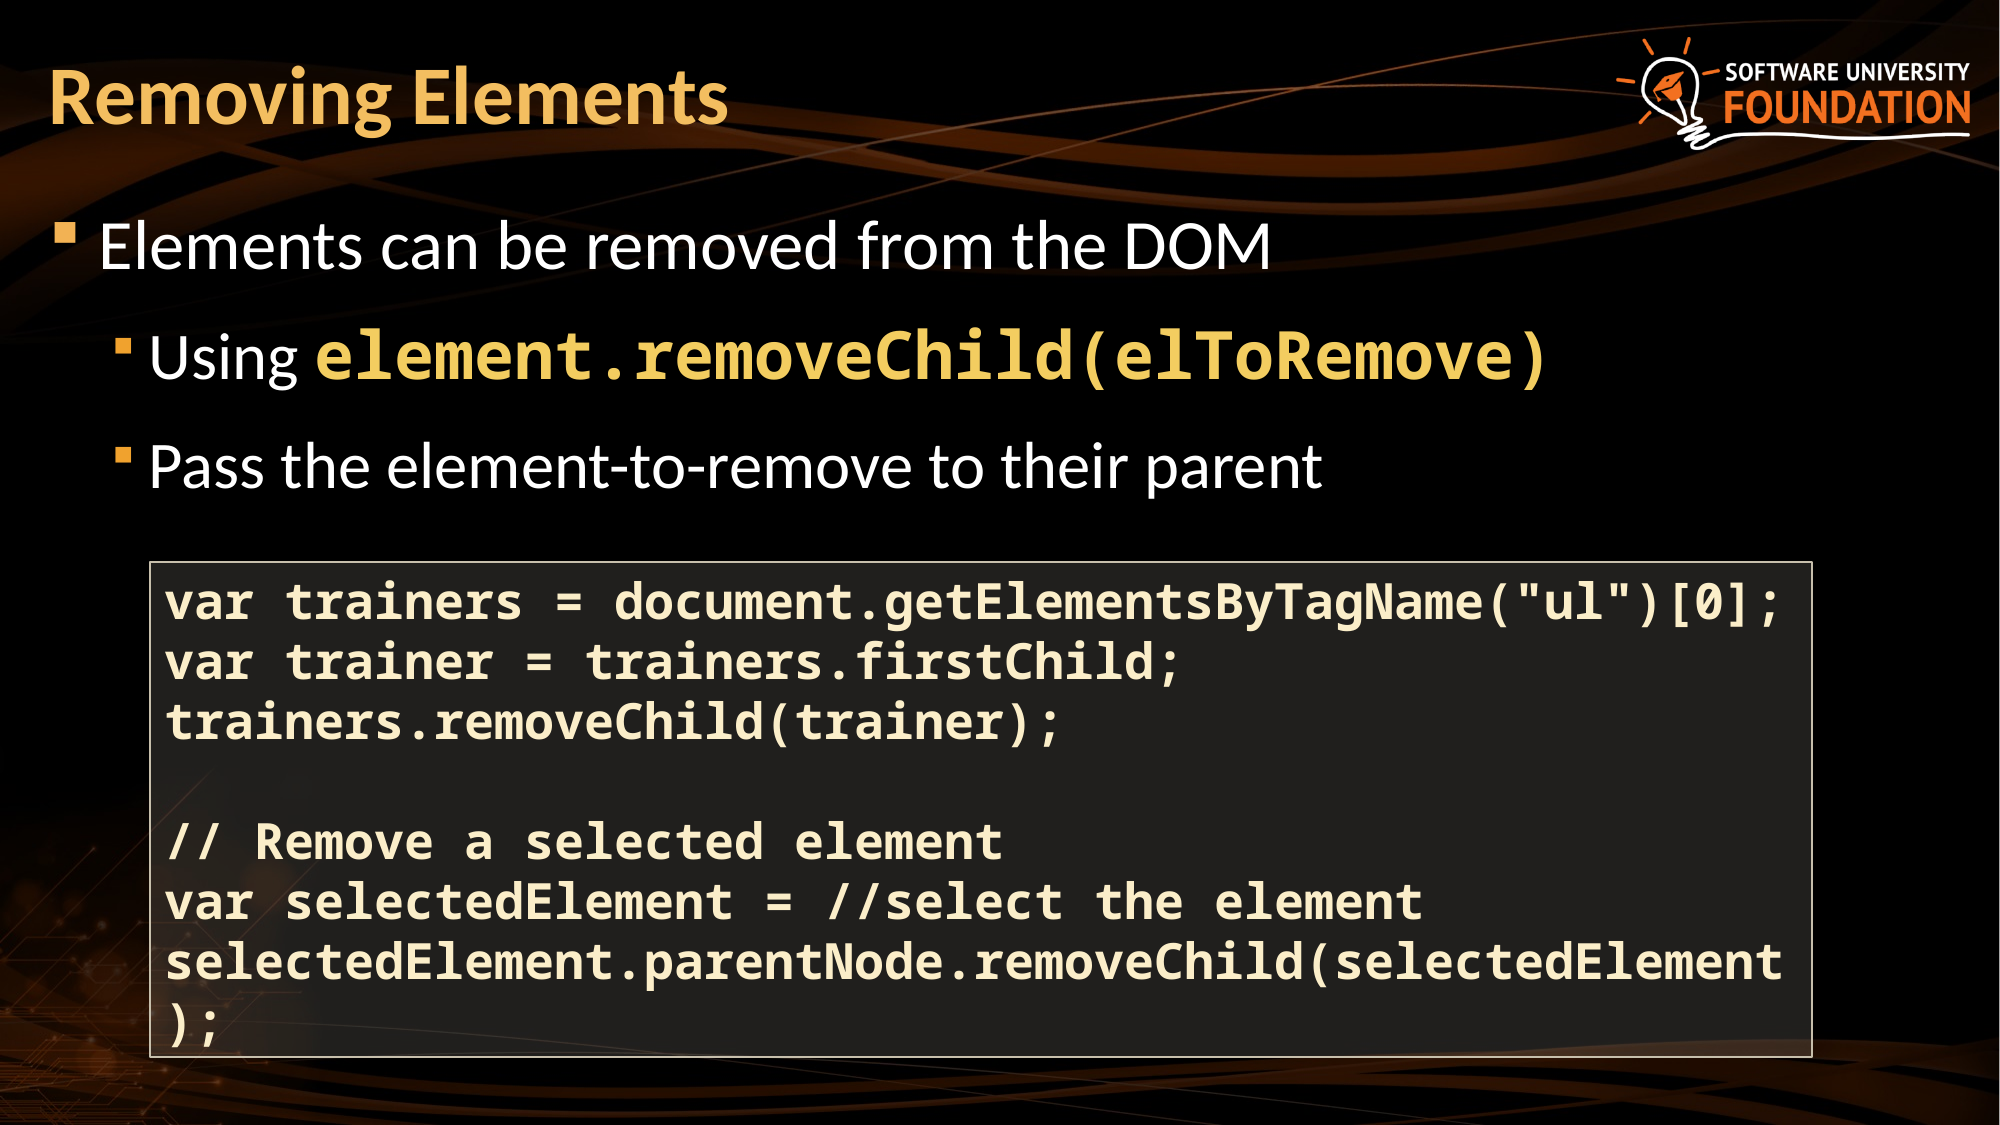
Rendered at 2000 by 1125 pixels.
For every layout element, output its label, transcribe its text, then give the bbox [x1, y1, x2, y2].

list Elements can be removed from the DOM Using element.removeChild(elToRemove) Pass the element-to-remove to their parent [31, 188, 1968, 1103]
picture [0, 0, 2000, 1125]
title Removing Elements [30, 6, 1602, 189]
text_box var trainers = document.getElementsByTagName("ul")[0]; var trainer = trainers.firstChild; trainers.removeChild(trainer); // Remove a selected element var selectedElement = //select the element selectedElement.parentNode.removeChild(selectedElement); [149, 562, 1813, 1058]
